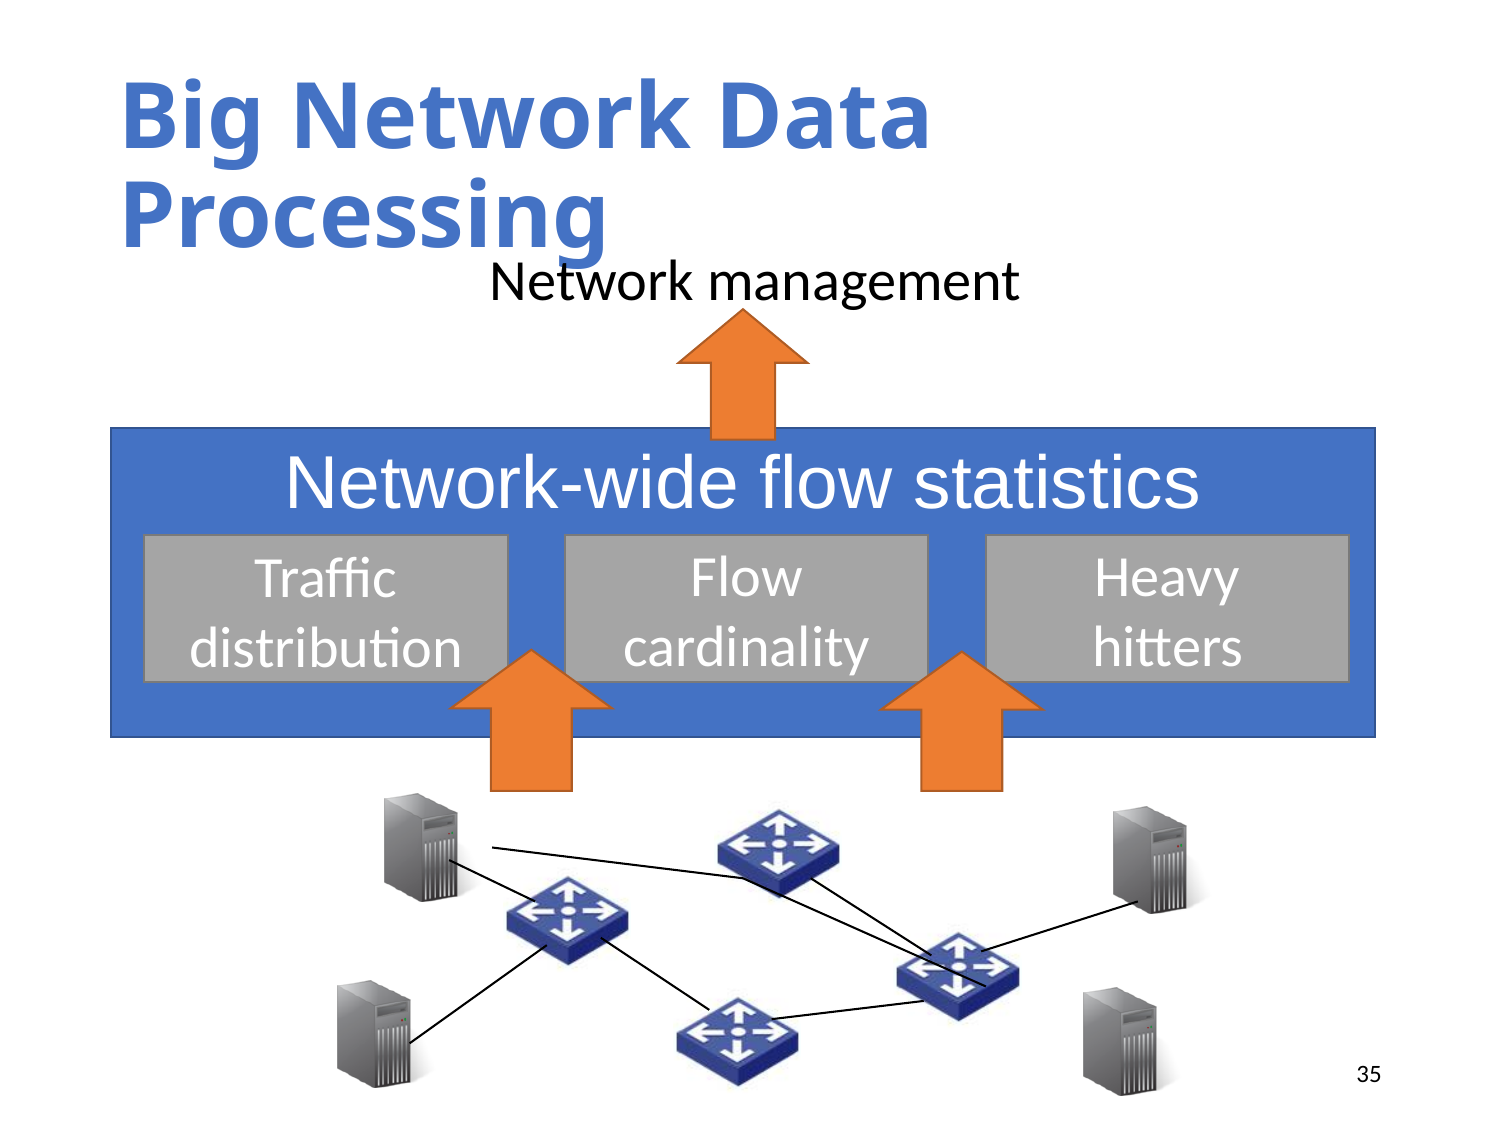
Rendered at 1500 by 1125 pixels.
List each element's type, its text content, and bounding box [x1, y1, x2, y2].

text_box [920, 738, 1004, 792]
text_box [337, 793, 1222, 1096]
text_box Network management [315, 234, 1197, 320]
text_box [675, 307, 811, 427]
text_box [110, 427, 1376, 738]
slide_number 35 [1059, 1042, 1397, 1103]
text_box [489, 738, 573, 792]
title Big Network Data Processing [103, 59, 1397, 278]
